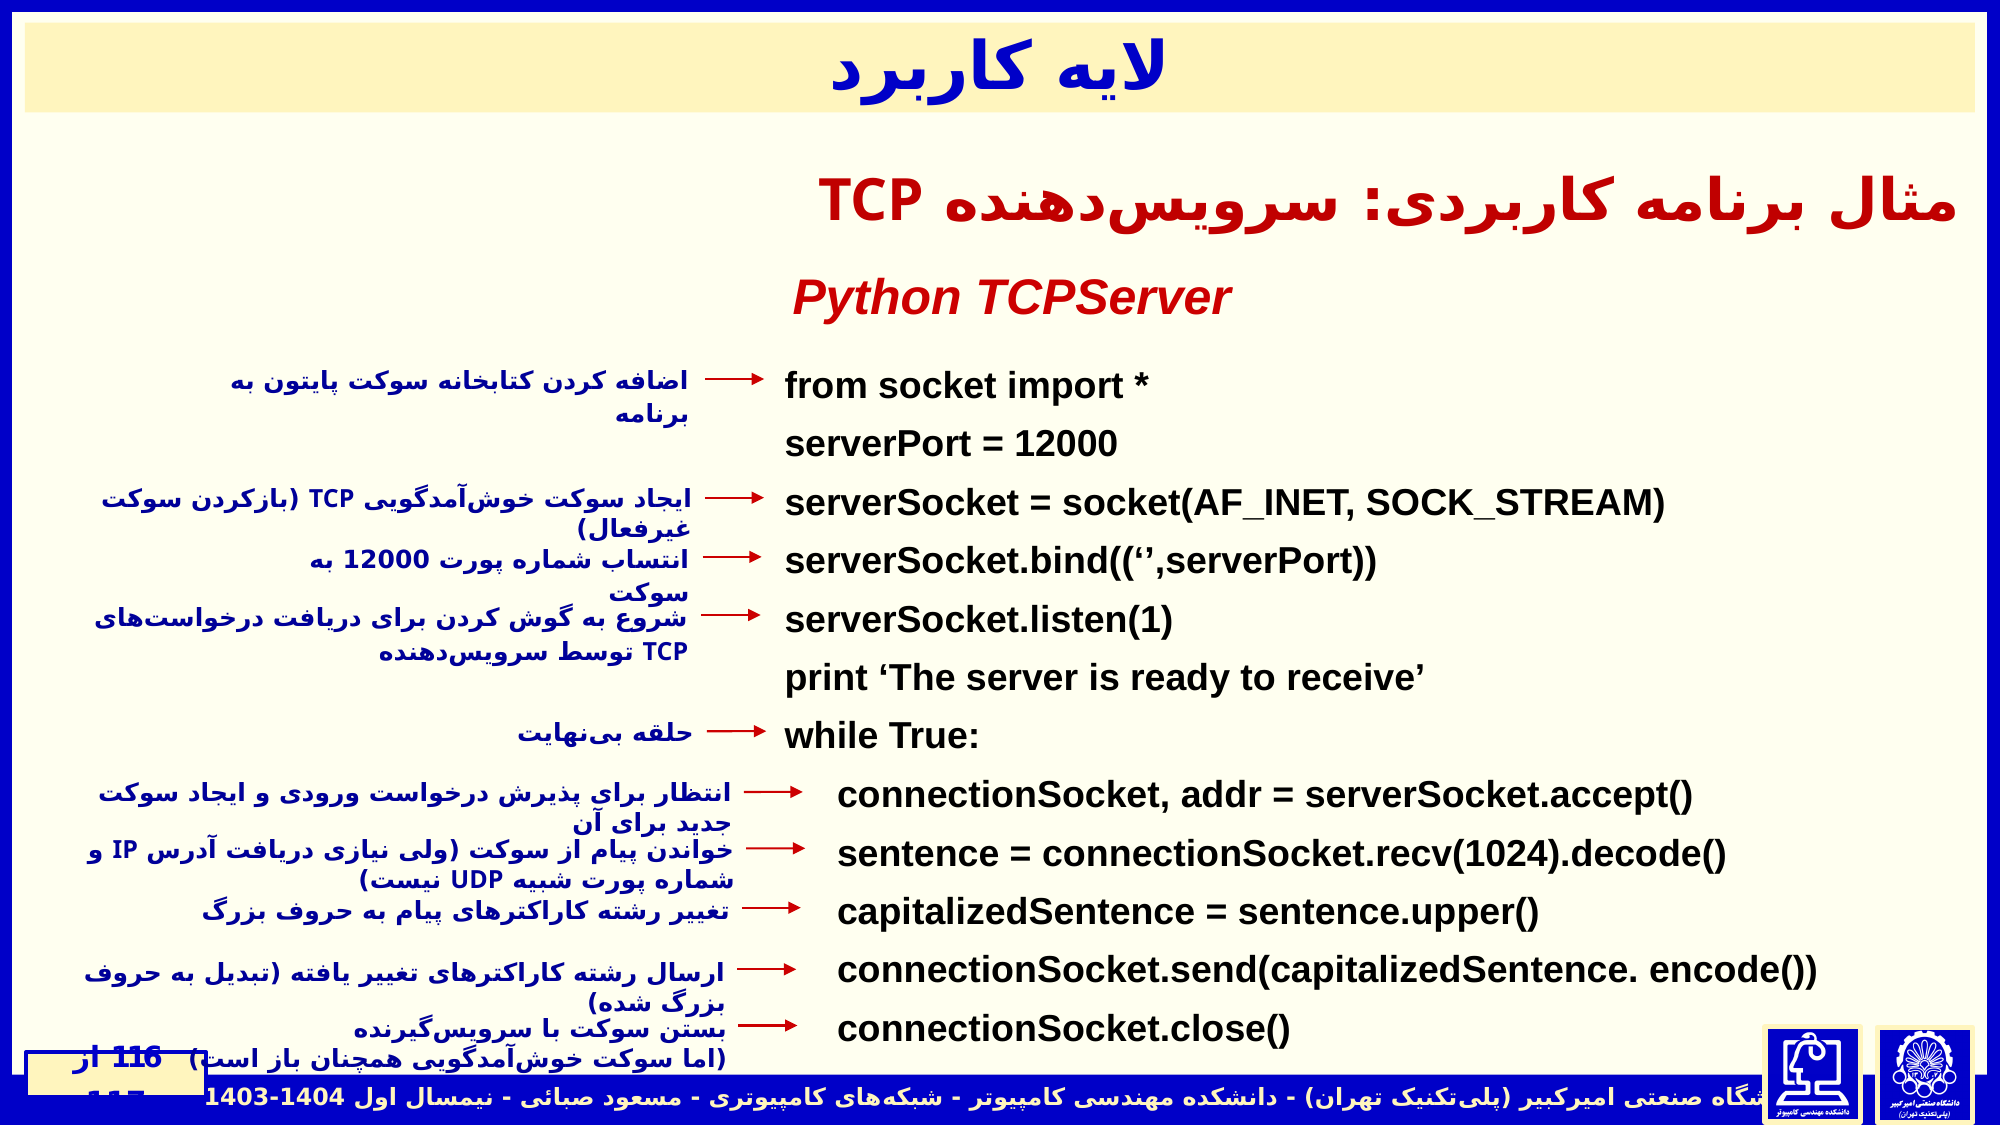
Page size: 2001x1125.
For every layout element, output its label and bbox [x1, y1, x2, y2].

text_box [29, 1004, 798, 1081]
text_box [35, 742, 803, 815]
text_box [37, 799, 806, 902]
text_box [140, 902, 801, 933]
text_box [0, 0, 2000, 1125]
text_box [12, 708, 767, 754]
text_box [24, 590, 761, 674]
text_box [85, 475, 764, 521]
text_box [192, 353, 765, 403]
text_box [24, 948, 797, 995]
text_box [237, 532, 762, 582]
